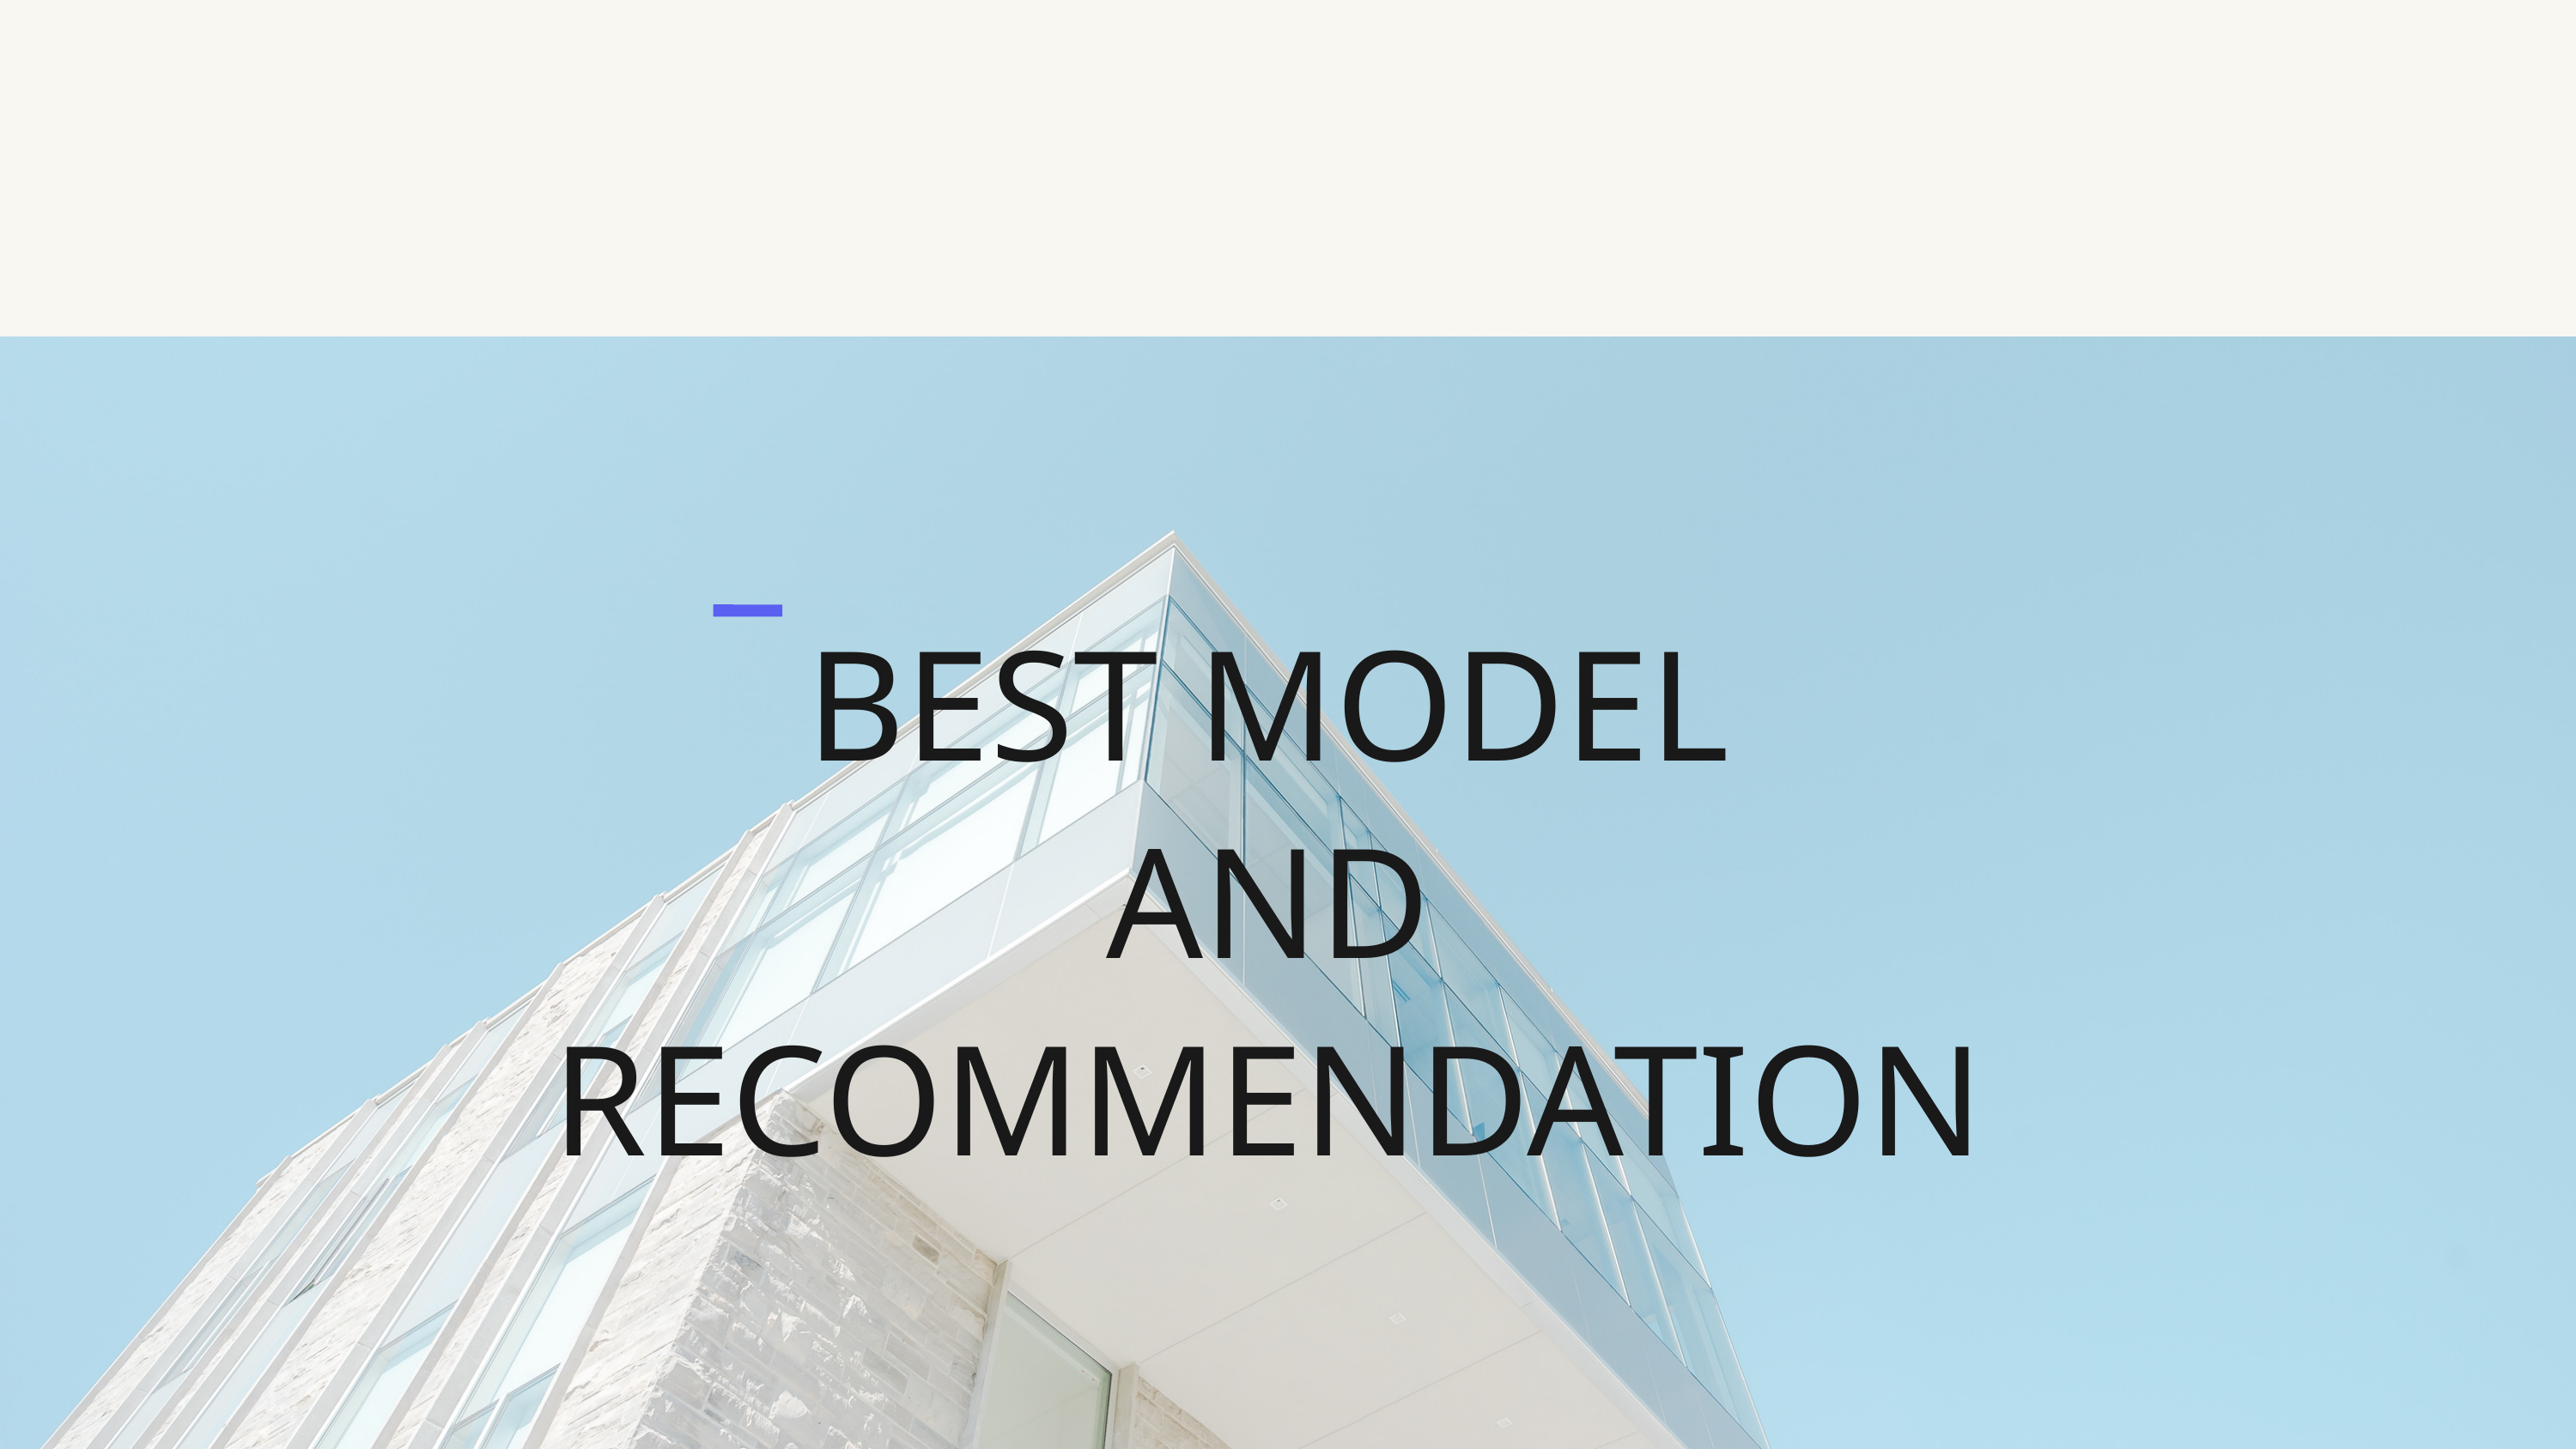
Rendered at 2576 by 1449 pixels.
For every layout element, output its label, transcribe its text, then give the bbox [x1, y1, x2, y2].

text_box [0, 336, 2576, 1449]
text_box BEST MODEL AND RECOMMENDATION [496, 593, 2080, 1187]
